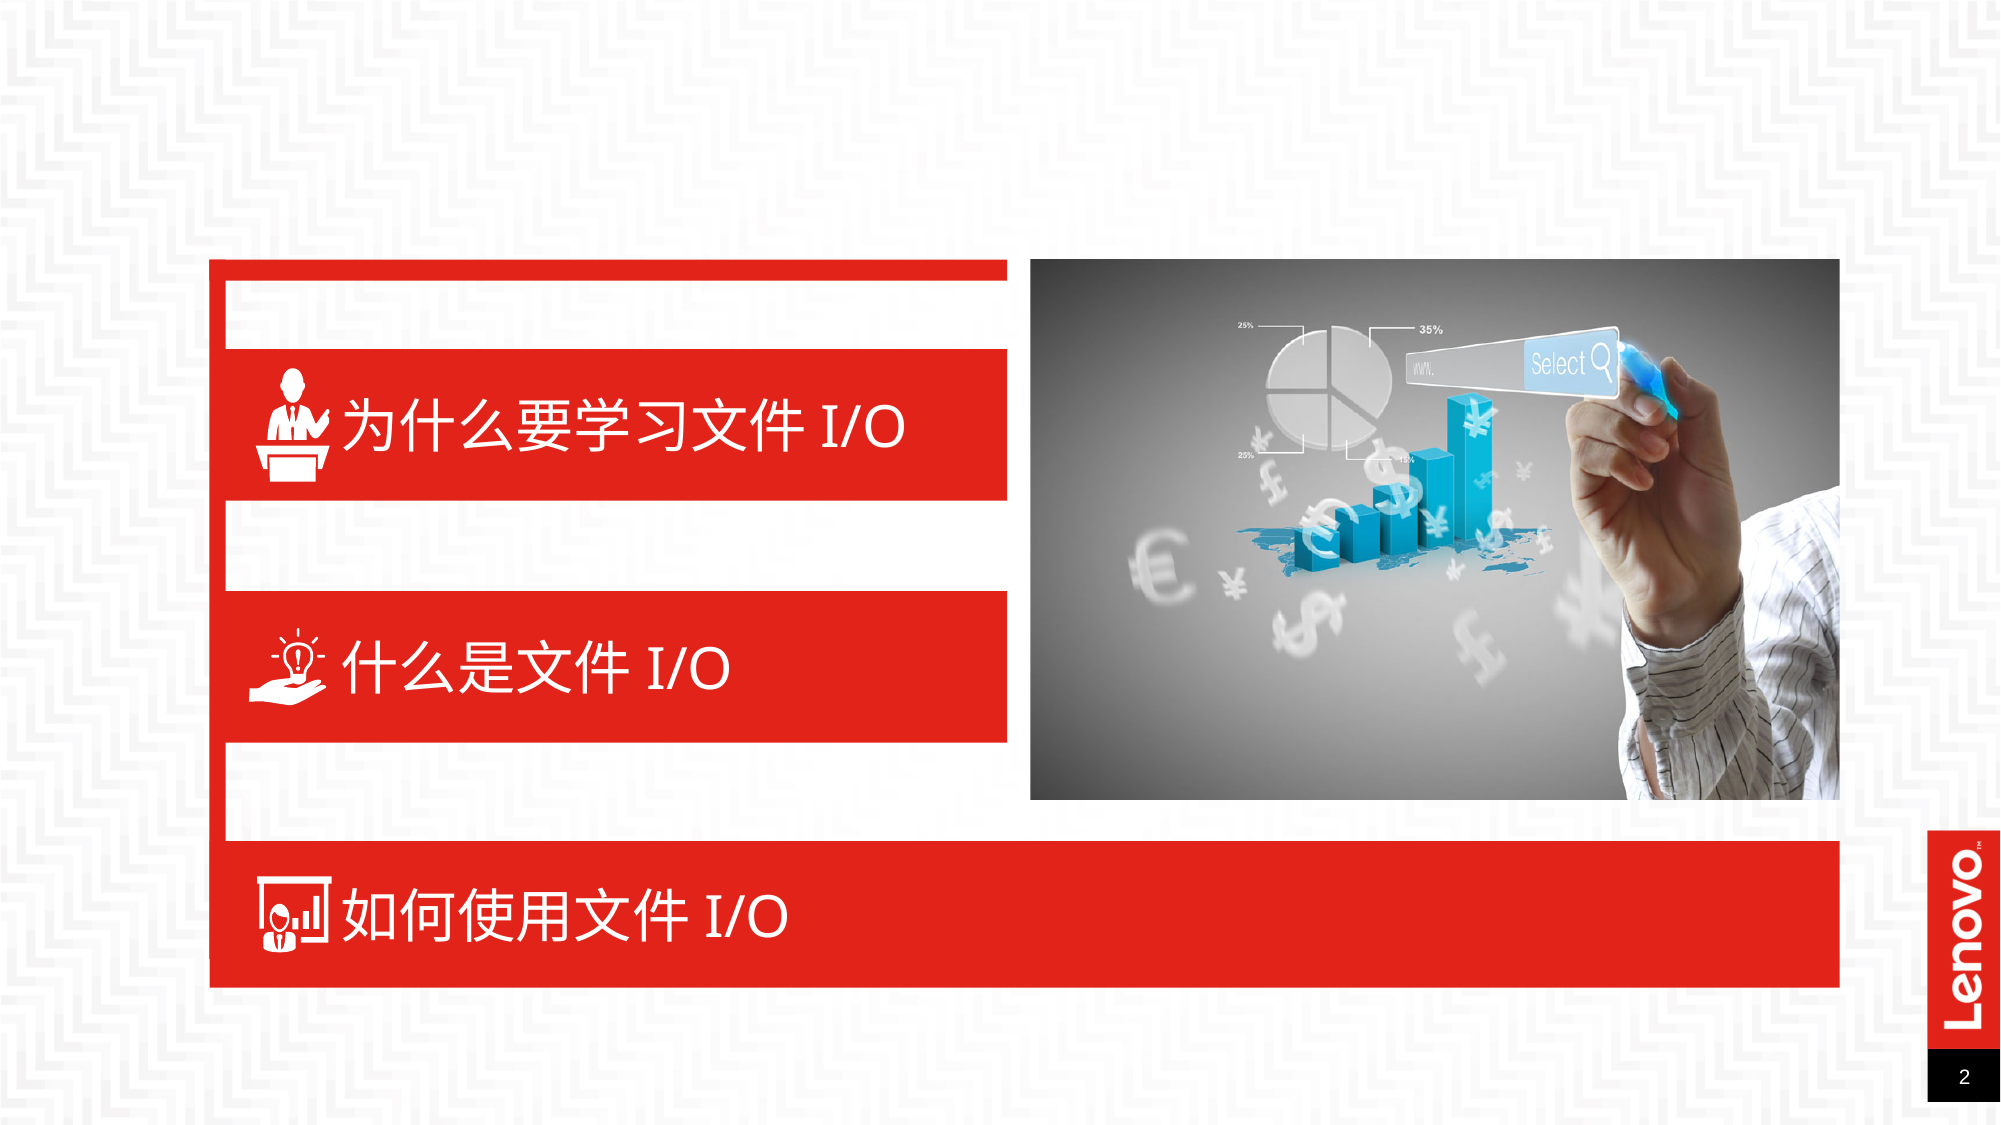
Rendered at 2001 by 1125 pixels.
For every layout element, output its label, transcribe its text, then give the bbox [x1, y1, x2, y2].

text_box [228, 589, 1009, 745]
picture [1928, 831, 2001, 1049]
text_box 如何使用文件I/O [326, 871, 962, 957]
text_box [228, 347, 1009, 503]
picture [0, 0, 2001, 1125]
text_box 为什么要学习文件I/O [326, 382, 1008, 467]
text_box [267, 404, 326, 440]
text_box [248, 642, 326, 706]
text_box [255, 445, 326, 470]
text_box [257, 876, 326, 943]
text_box 什么是文件I/O [326, 623, 962, 709]
text_box [263, 903, 296, 953]
text_box [279, 636, 286, 644]
text_box [207, 839, 1842, 990]
text_box [207, 283, 228, 961]
text_box [311, 636, 319, 644]
text_box [269, 457, 316, 482]
text_box [207, 258, 1009, 283]
text_box [280, 368, 306, 403]
